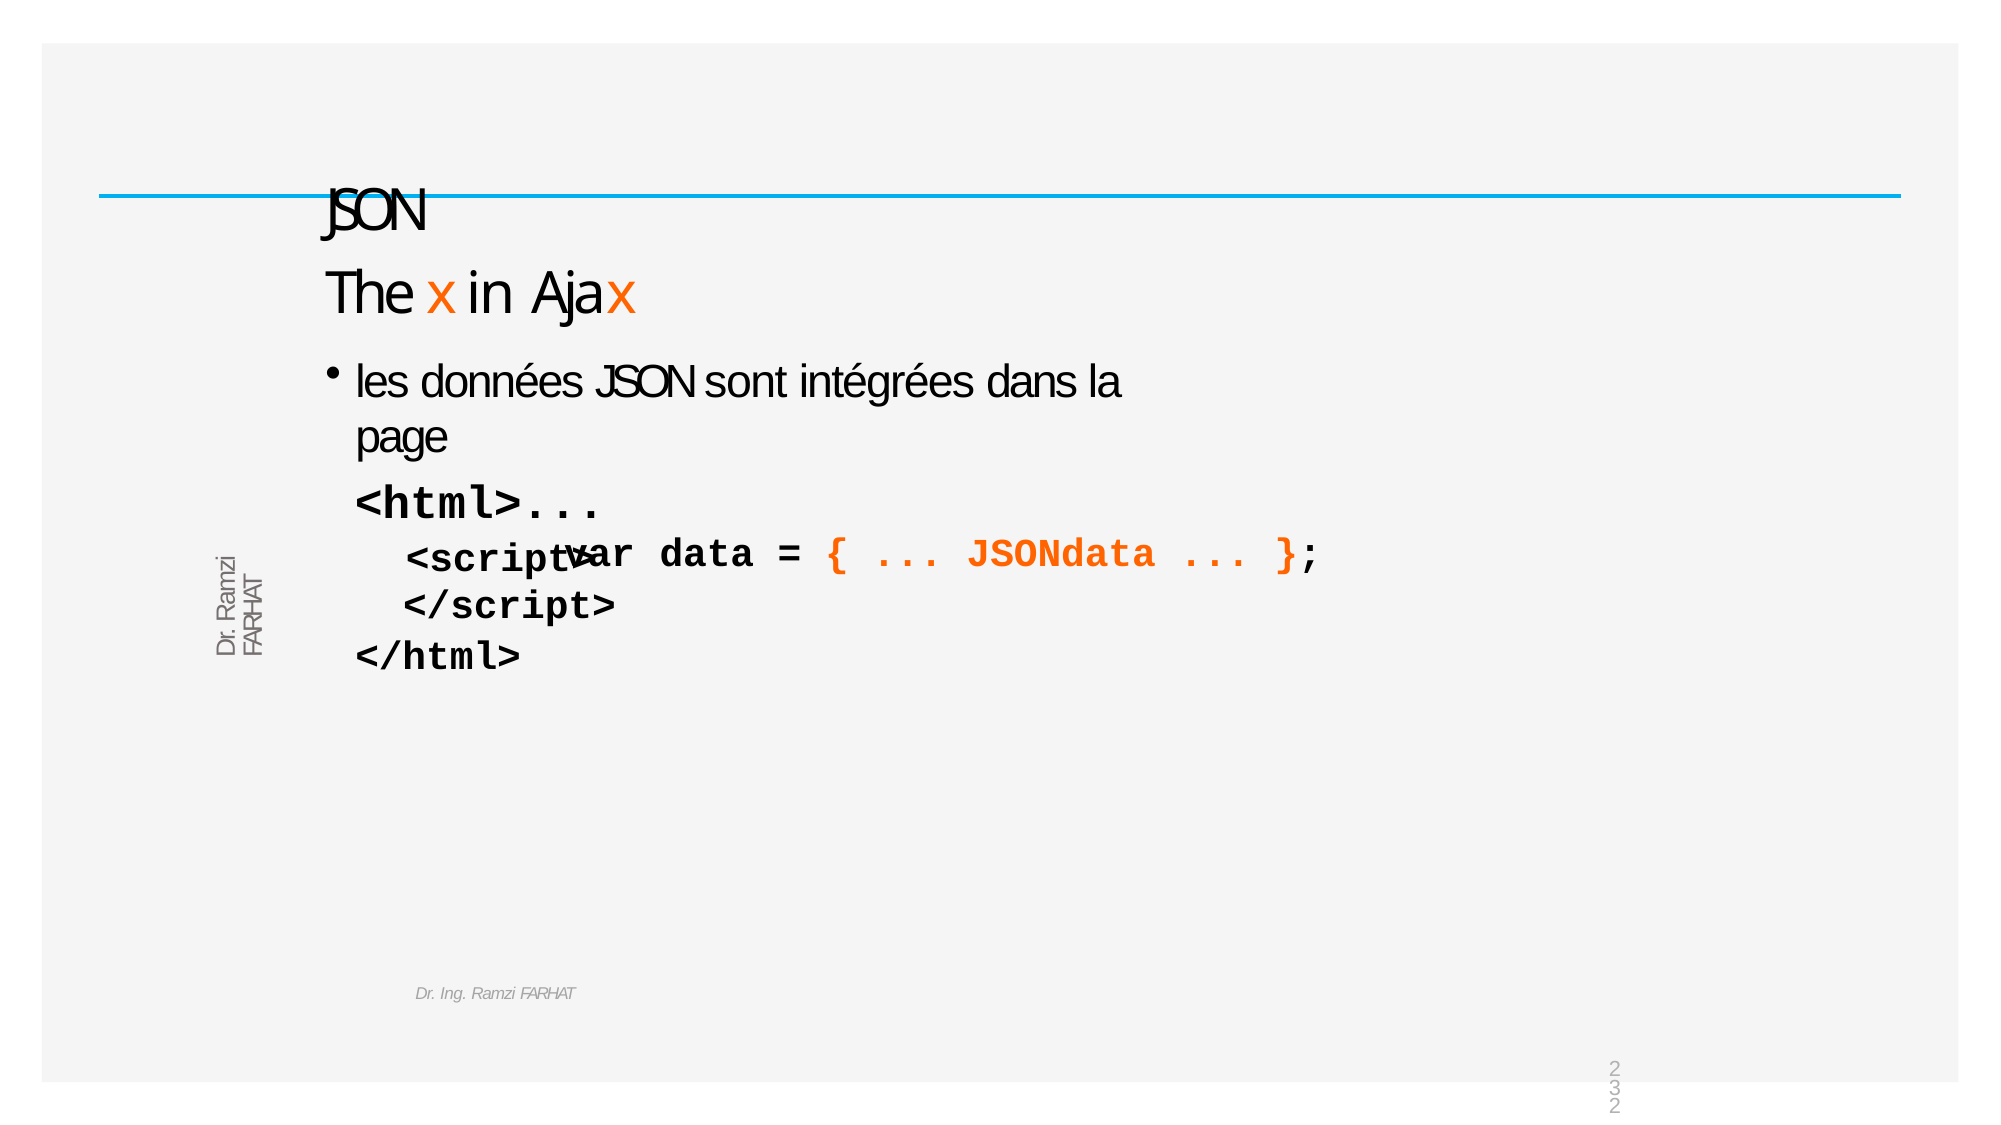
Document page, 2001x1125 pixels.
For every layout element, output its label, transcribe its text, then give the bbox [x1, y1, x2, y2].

text_box var </script> </html> [353, 521, 638, 678]
text_box les données JSON sont intégrées dans la page <html>... <script> [323, 338, 1212, 580]
title JSON The x in Ajax [323, 134, 694, 325]
slide_number 232 [1579, 742, 1627, 1125]
text_box Dr. Ing. Ramzi FARHAT [413, 984, 577, 1003]
text_box data = { ... JSONdata ... }; [657, 525, 1329, 575]
text_box Dr. Ramzi FARHAT [213, 465, 241, 660]
